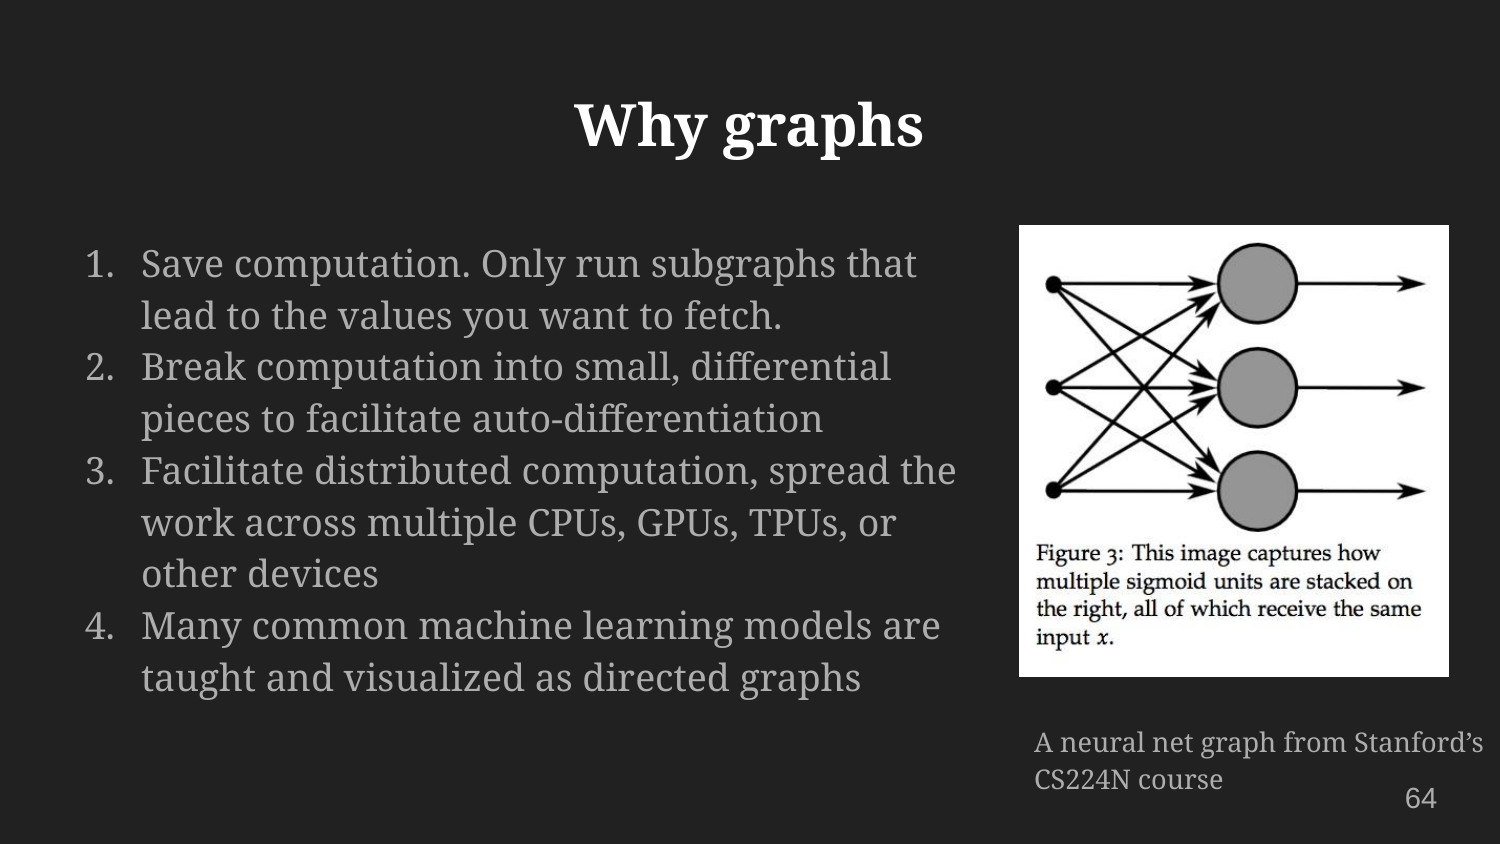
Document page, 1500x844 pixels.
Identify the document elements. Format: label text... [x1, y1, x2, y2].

picture [1018, 225, 1450, 677]
list A neural net graph from Stanford’s CS224N course [1019, 705, 1500, 782]
list Save computation. Only run subgraphs that lead to the values you want to fetch. Break computation into small, differential pieces to facilitate auto-differentiation Facilitate distributed computation, spread the work across multiple CPUs, GPUs, TPUs, or other devices Many common machine learning models are taught and visualized as directed graphs [51, 218, 982, 685]
slide_number ‹#› [1389, 764, 1480, 830]
title Why graphs [51, 72, 1449, 167]
